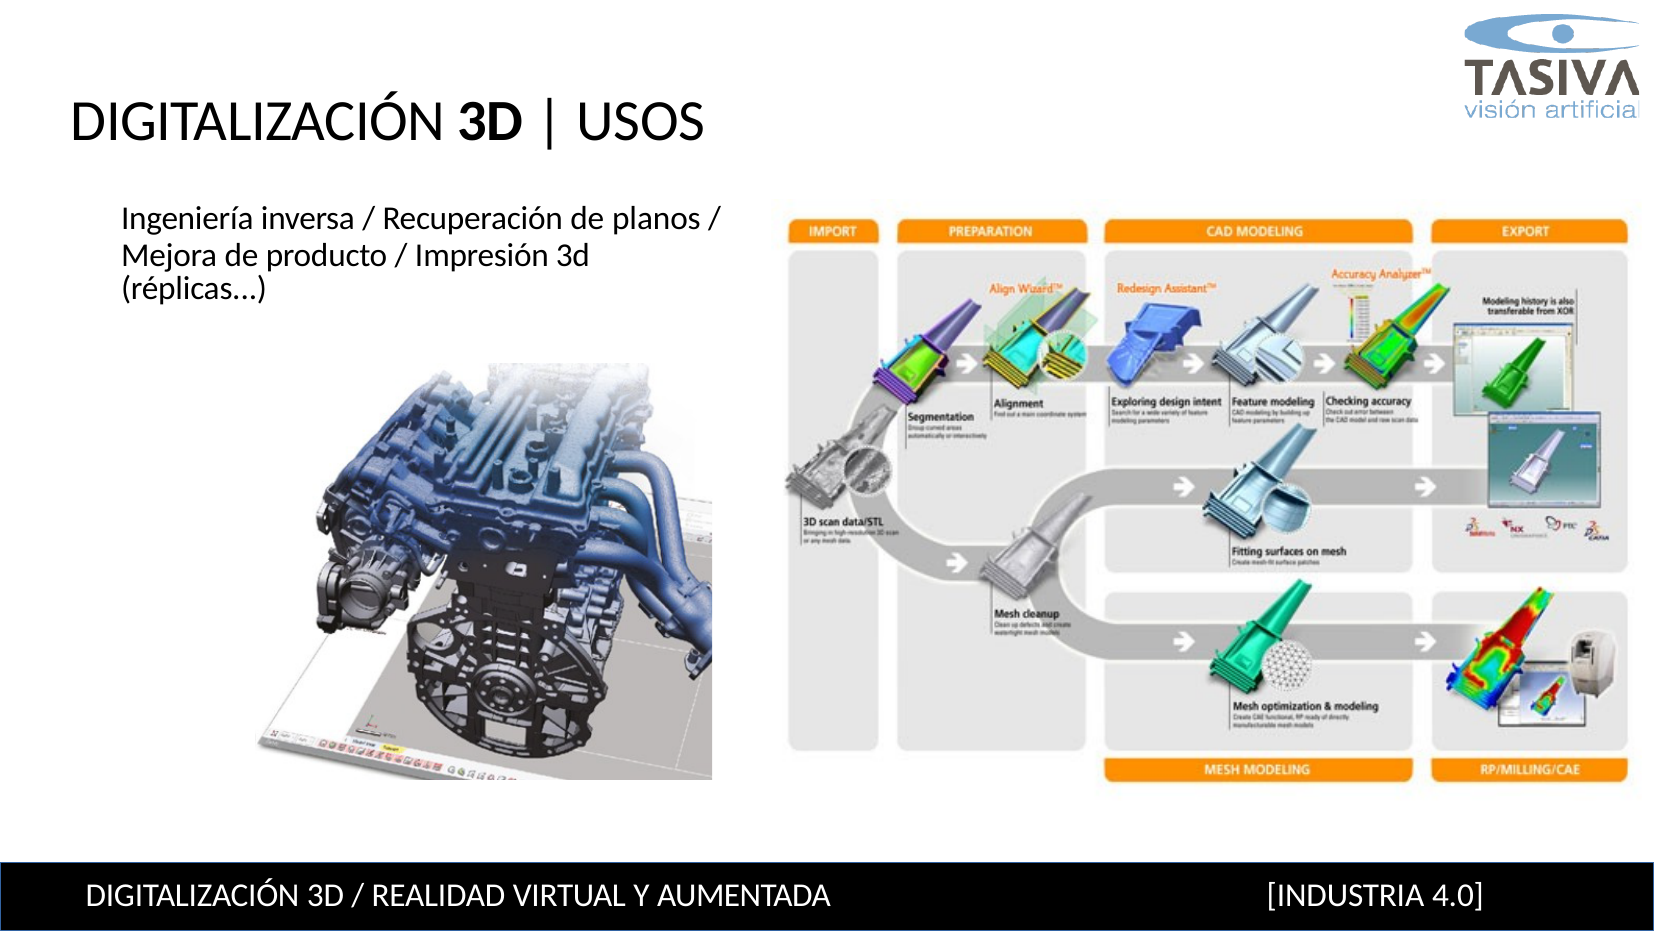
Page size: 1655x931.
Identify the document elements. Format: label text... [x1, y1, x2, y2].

text_box [771, 199, 1642, 816]
picture [1464, 14, 1640, 118]
footer DIGITALIZACIÓN 3D / REALIDAD VIRTUAL Y AUMENTADA [83, 879, 846, 931]
title DIGITALIZACIÓN 3D | USOS [68, 82, 716, 238]
slide_number [INDUSTRIA 4.0] [1264, 879, 1488, 931]
text_box [129, 363, 713, 780]
text_box Ingeniería inversa / Recuperación de planos / Mejora de producto / Impresión 3d (réplicas...) [118, 206, 731, 307]
